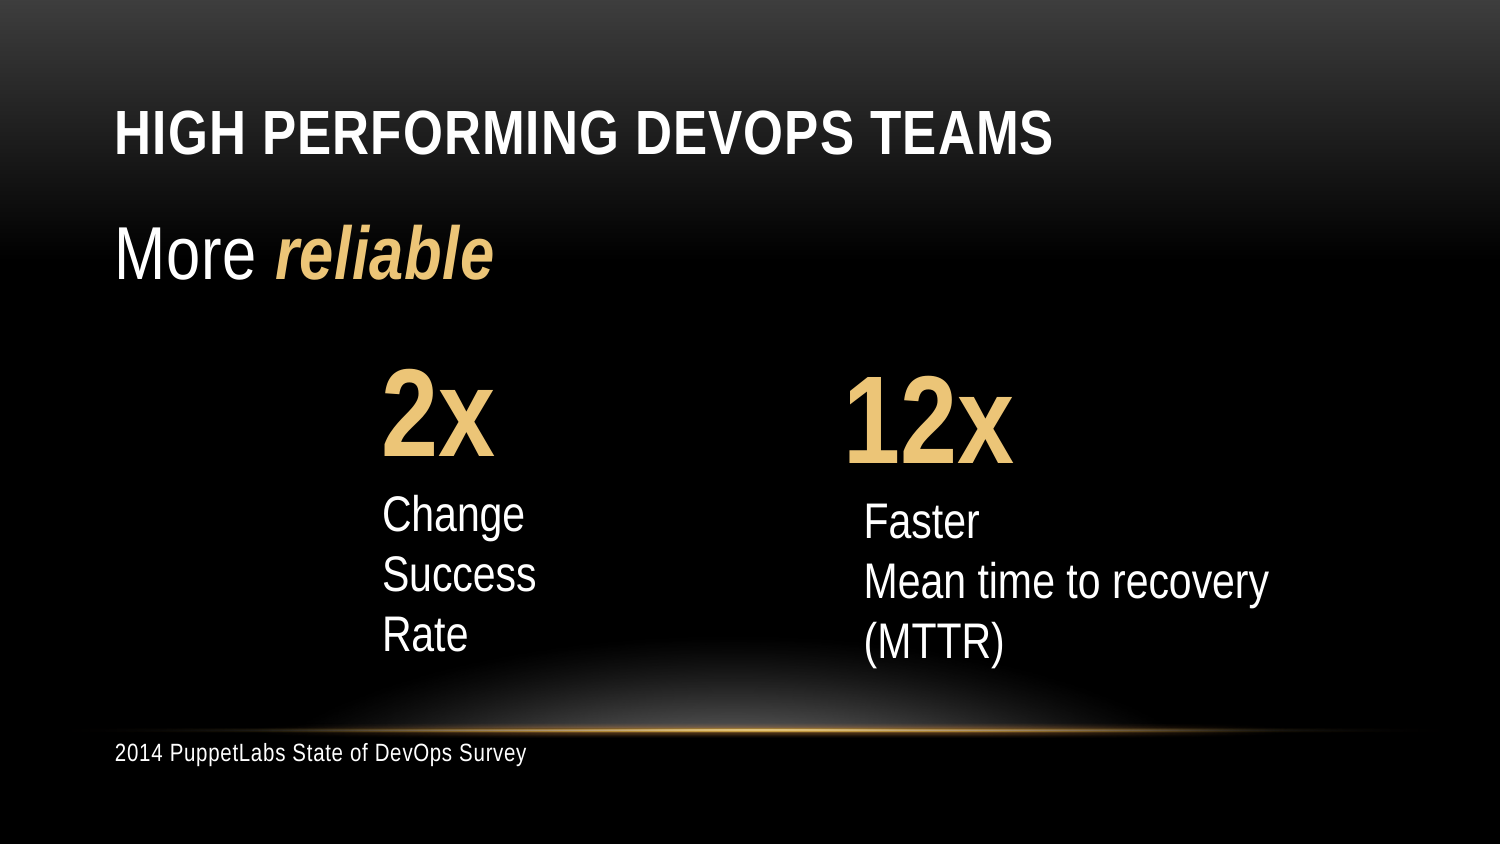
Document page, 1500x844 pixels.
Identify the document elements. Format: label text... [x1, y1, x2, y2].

text_box Faster Mean time to recovery (MTTR) [848, 481, 1285, 676]
picture [0, 0, 1500, 844]
text_box 12x [828, 331, 1030, 497]
text_box 2x [367, 324, 511, 474]
title High Performing DevOps teams [99, 33, 1400, 175]
list More reliable 2014 PuppetLabs State of DevOps Survey [99, 196, 1400, 788]
text_box Change Success Rate [367, 474, 552, 670]
